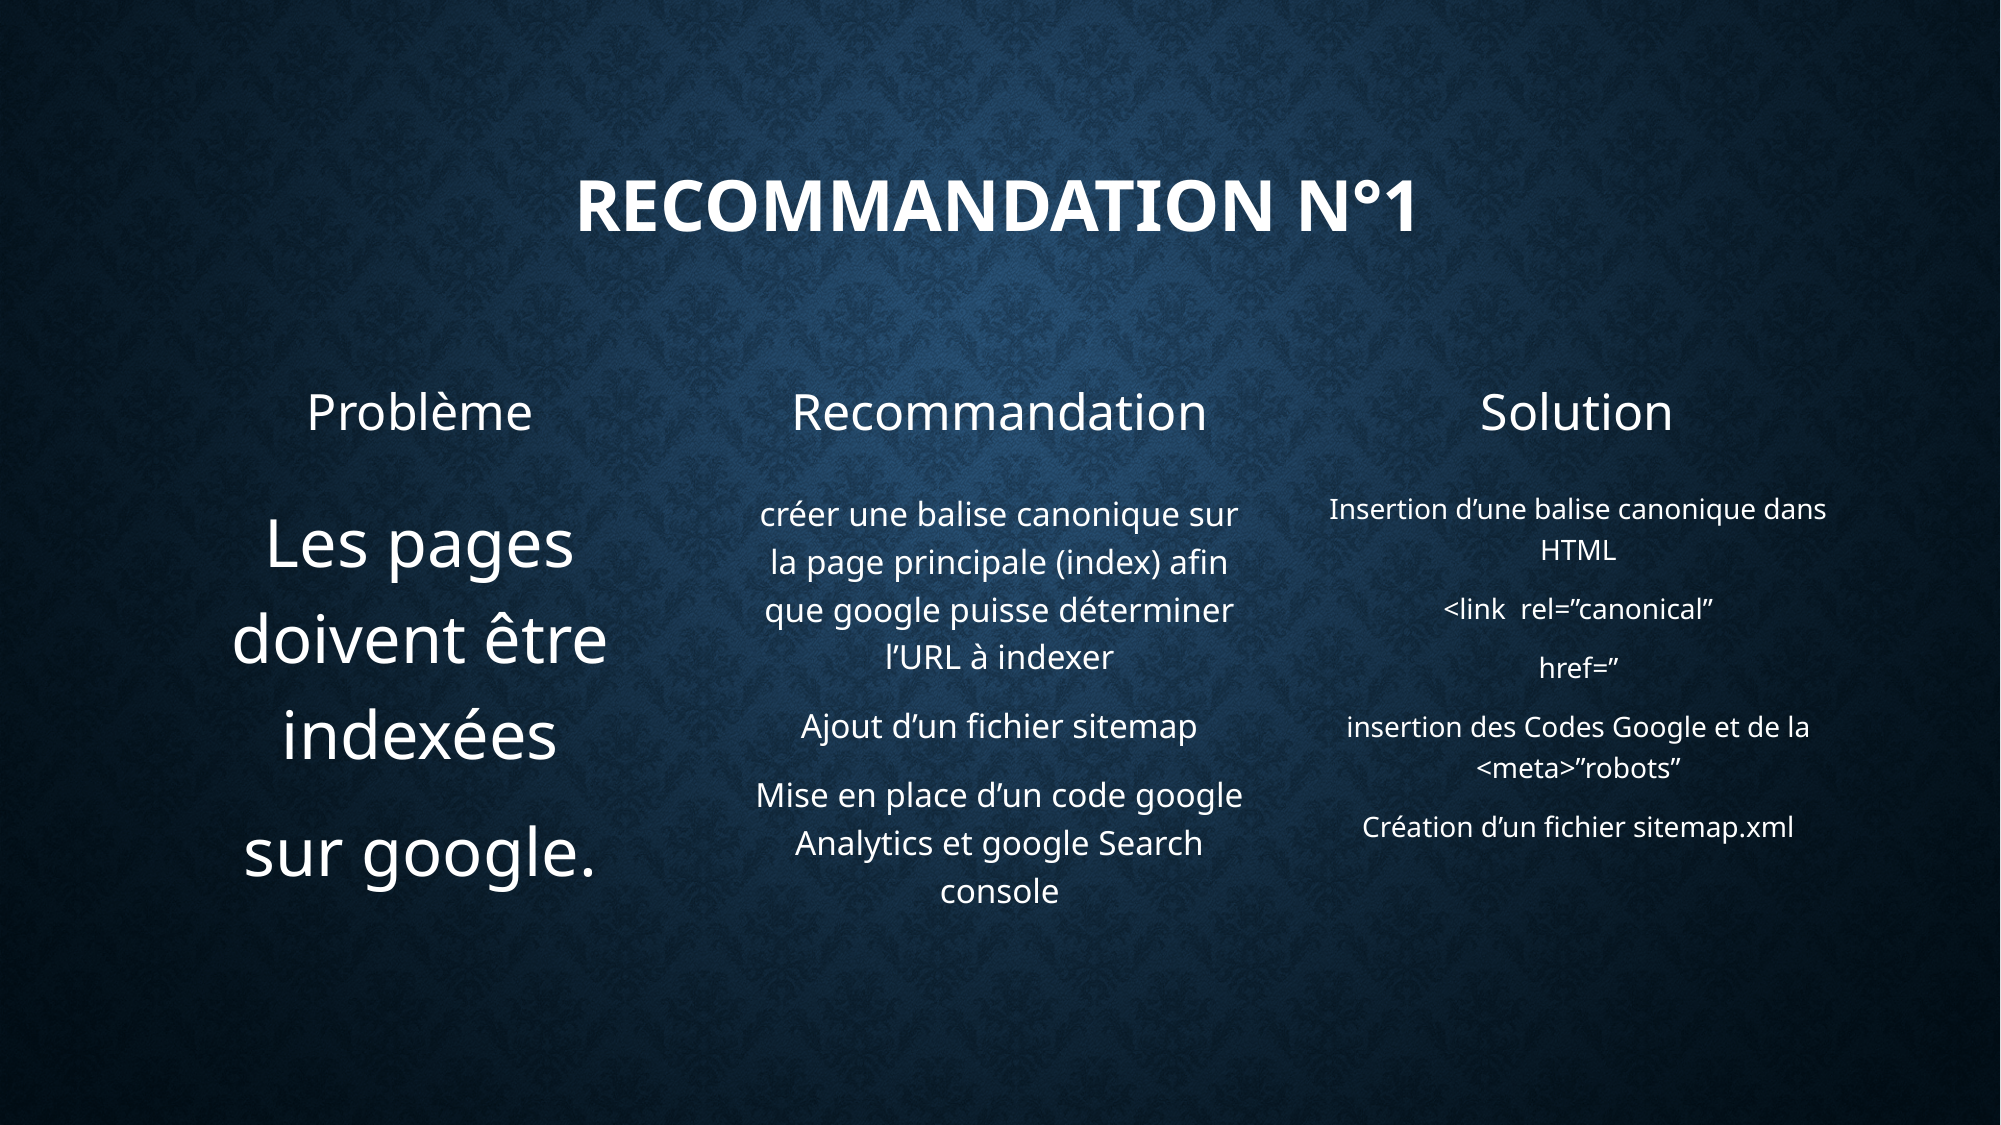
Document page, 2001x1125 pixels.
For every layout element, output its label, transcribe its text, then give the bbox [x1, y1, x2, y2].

list Recommandation [729, 342, 1271, 448]
list créer une balise canonique sur la page principale (index) afin que google puisse déterminer l’URL à indexer Ajout d’un fichier sitemap Mise en place d’un code google Analytics et google Search console [729, 477, 1271, 950]
list Insertion d’une balise canonique dans HTML <link rel=”canonical” href=” insertion des Codes Google et de la <meta>”robots” Création d’un fichier sitemap.xml [1308, 477, 1849, 950]
list Solution [1307, 342, 1848, 448]
list Les pages doivent être indexées sur google. [149, 477, 692, 950]
list Problème [149, 342, 692, 448]
title Recommandation N°1 [149, 99, 1849, 318]
